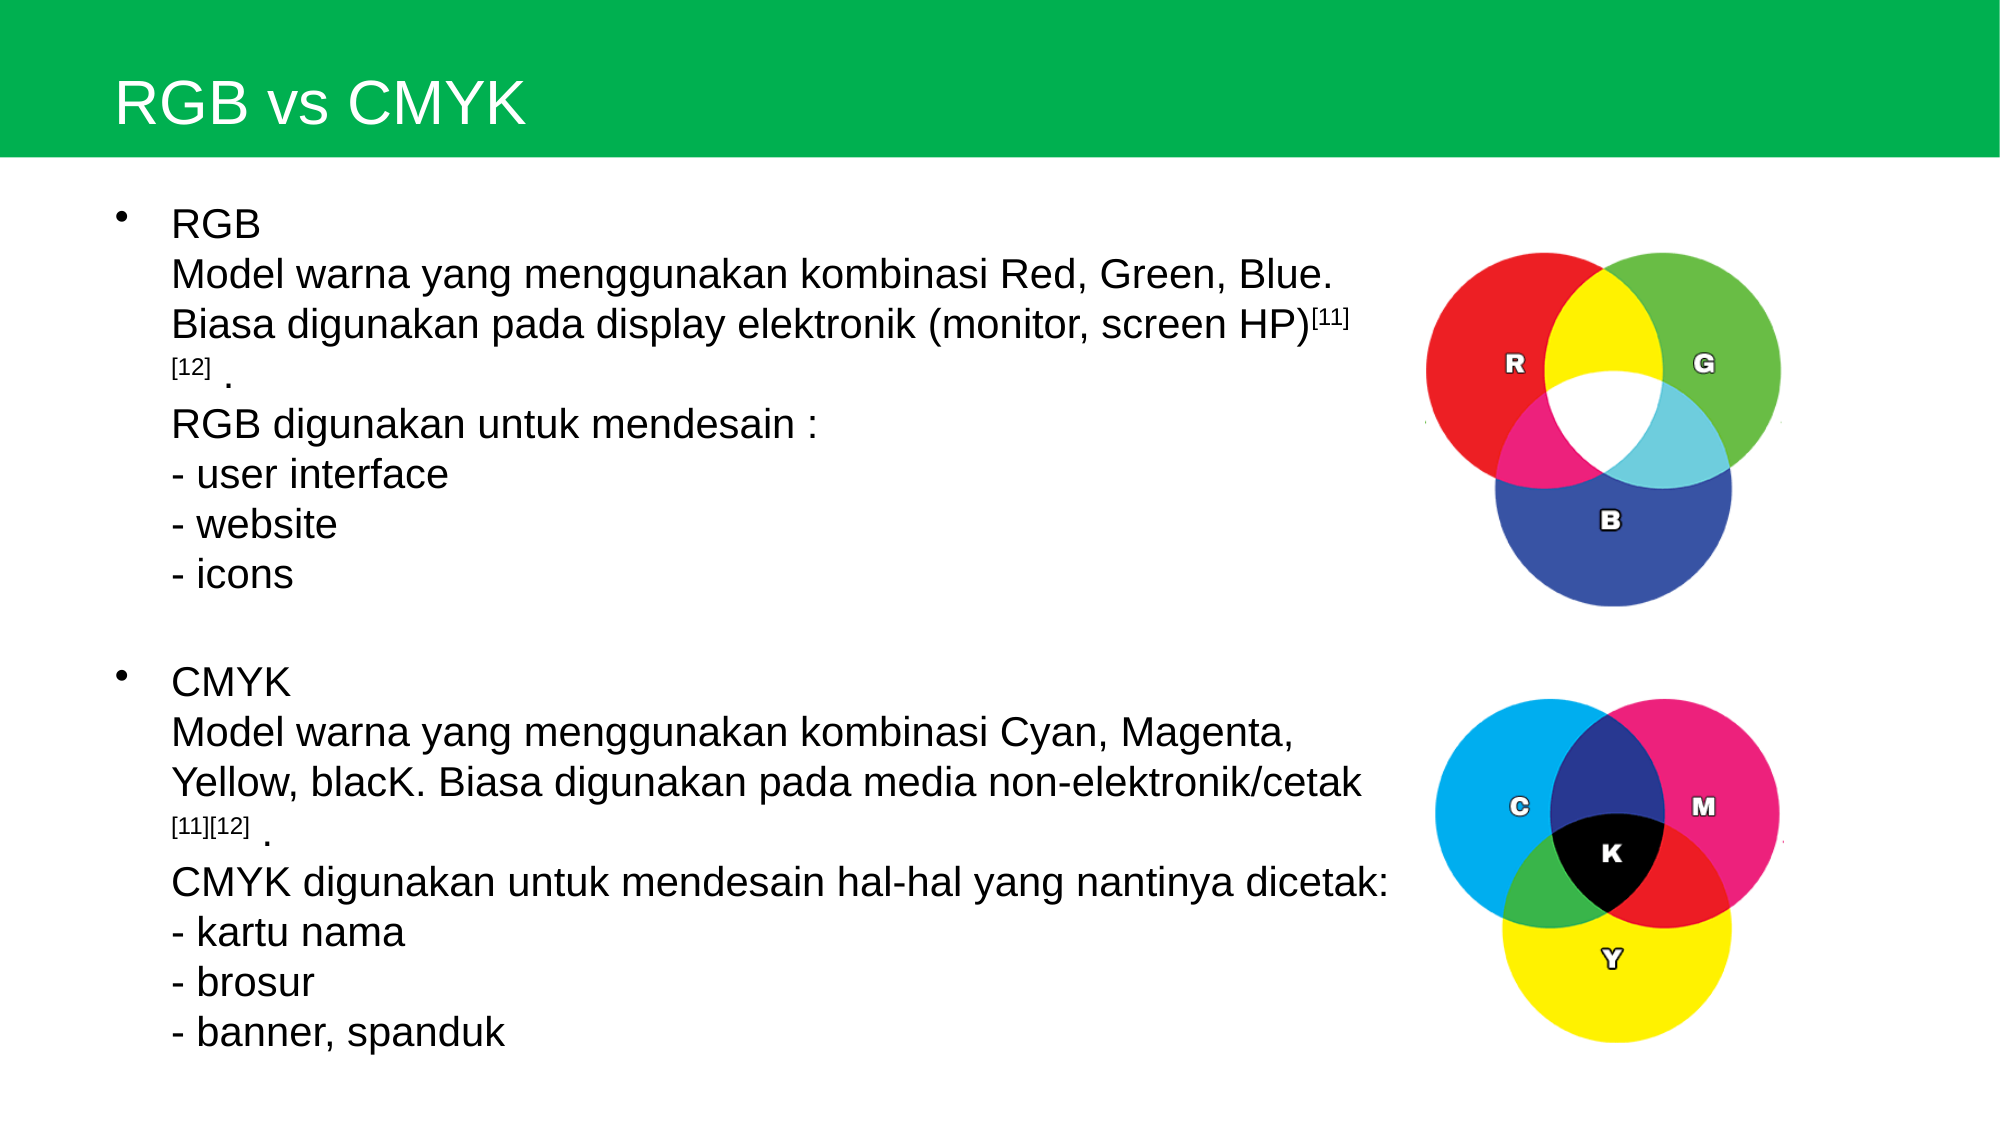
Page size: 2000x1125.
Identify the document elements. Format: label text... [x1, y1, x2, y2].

picture [1425, 236, 1784, 612]
title RGB vs CMYK [99, 44, 1900, 155]
list RGB Model warna yang menggunakan kombinasi Red, Green, Blue. Biasa digunakan pada display elektronik (monitor, screen HP)[11][12] . RGB digunakan untuk mendesain : - user interface - website - icons CMYK Model warna yang menggunakan kombinasi Cyan, Magenta, Yellow, blacK. Biasa digunakan pada media non-elektronik/cetak [11][12] . CMYK digunakan untuk mendesain hal-hal yang nantinya dicetak: - kartu nama - brosur - banner, spanduk [99, 188, 1419, 1006]
picture [1431, 687, 1784, 1057]
